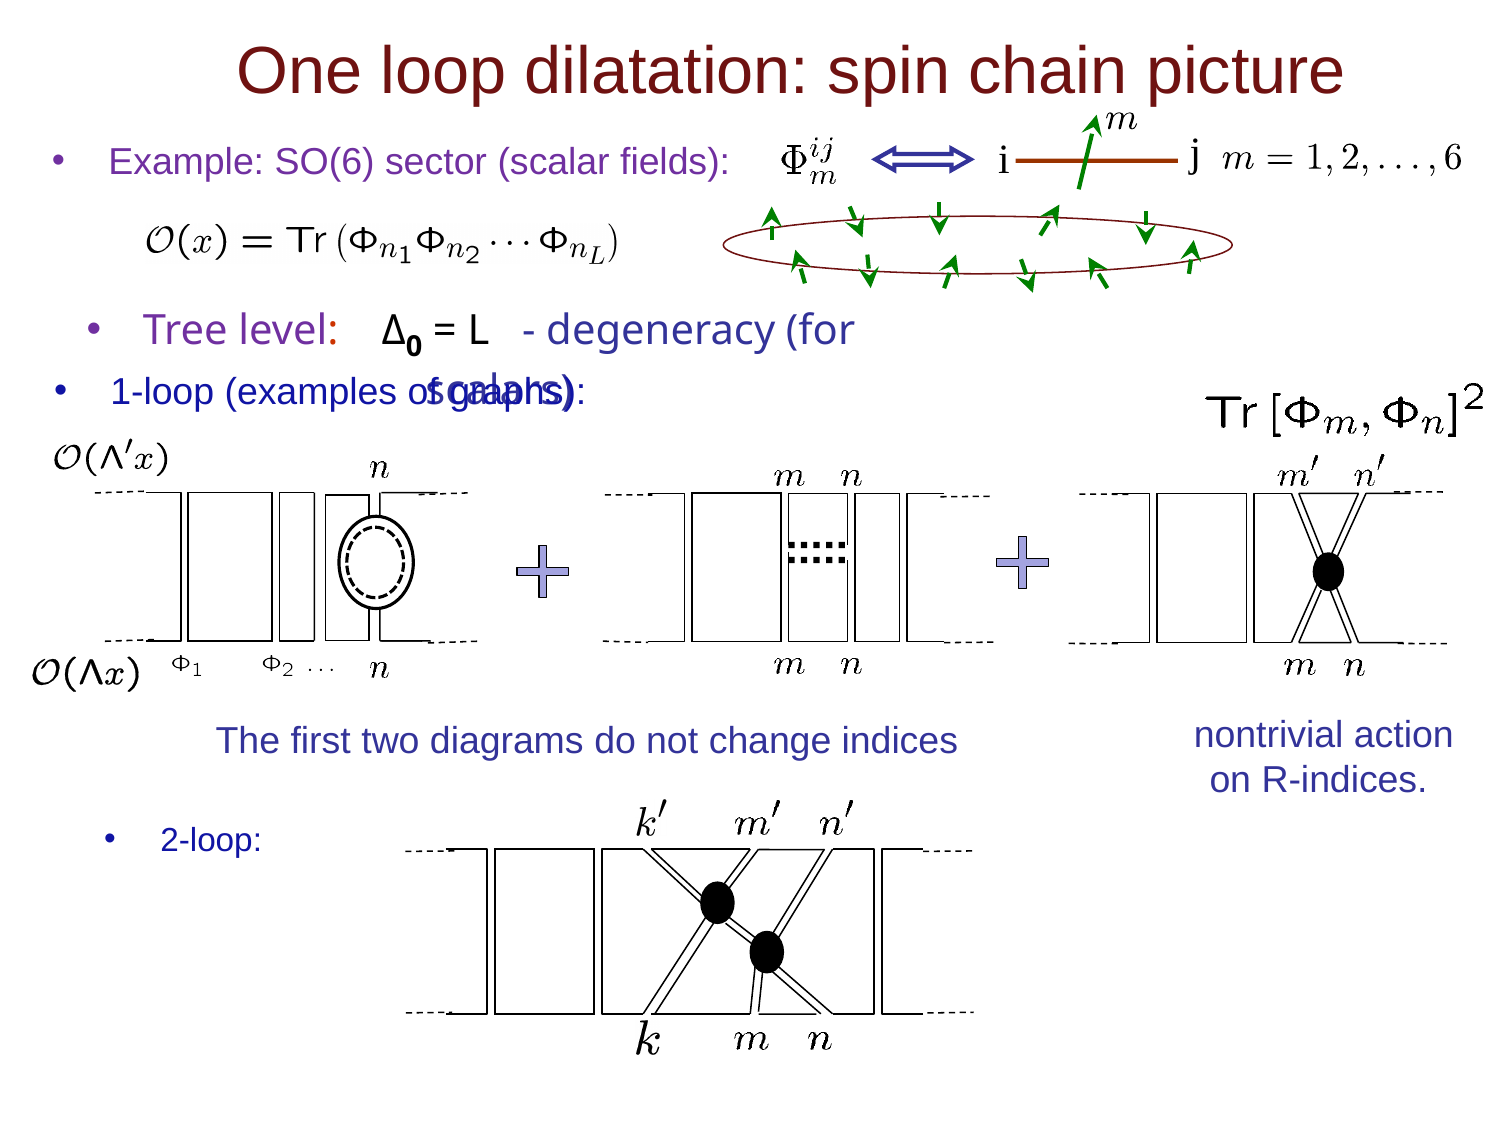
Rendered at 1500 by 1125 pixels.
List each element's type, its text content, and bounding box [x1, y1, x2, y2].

text_box 1-loop (examples of graphs): [39, 359, 602, 420]
text_box [516, 545, 569, 598]
picture [145, 223, 617, 264]
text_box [406, 799, 973, 1056]
text_box Example: SO(6) sector (scalar fields): [37, 129, 747, 190]
picture [31, 655, 139, 692]
text_box nontrivial action on R-indices. [1158, 702, 1469, 807]
picture [172, 655, 333, 677]
text_box Tree level: Δ0 = L - degeneracy (for scalars) [14, 286, 928, 421]
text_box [98, 459, 477, 679]
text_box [723, 201, 1233, 294]
picture [1204, 381, 1483, 439]
text_box The first two diagrams do not change indices [200, 708, 974, 769]
title One loop dilatation: spin chain picture [112, 7, 1471, 126]
text_box [997, 536, 1049, 589]
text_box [602, 467, 993, 674]
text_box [52, 436, 168, 477]
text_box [1069, 453, 1447, 676]
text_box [778, 109, 1462, 214]
text_box 2-loop: [89, 810, 277, 866]
